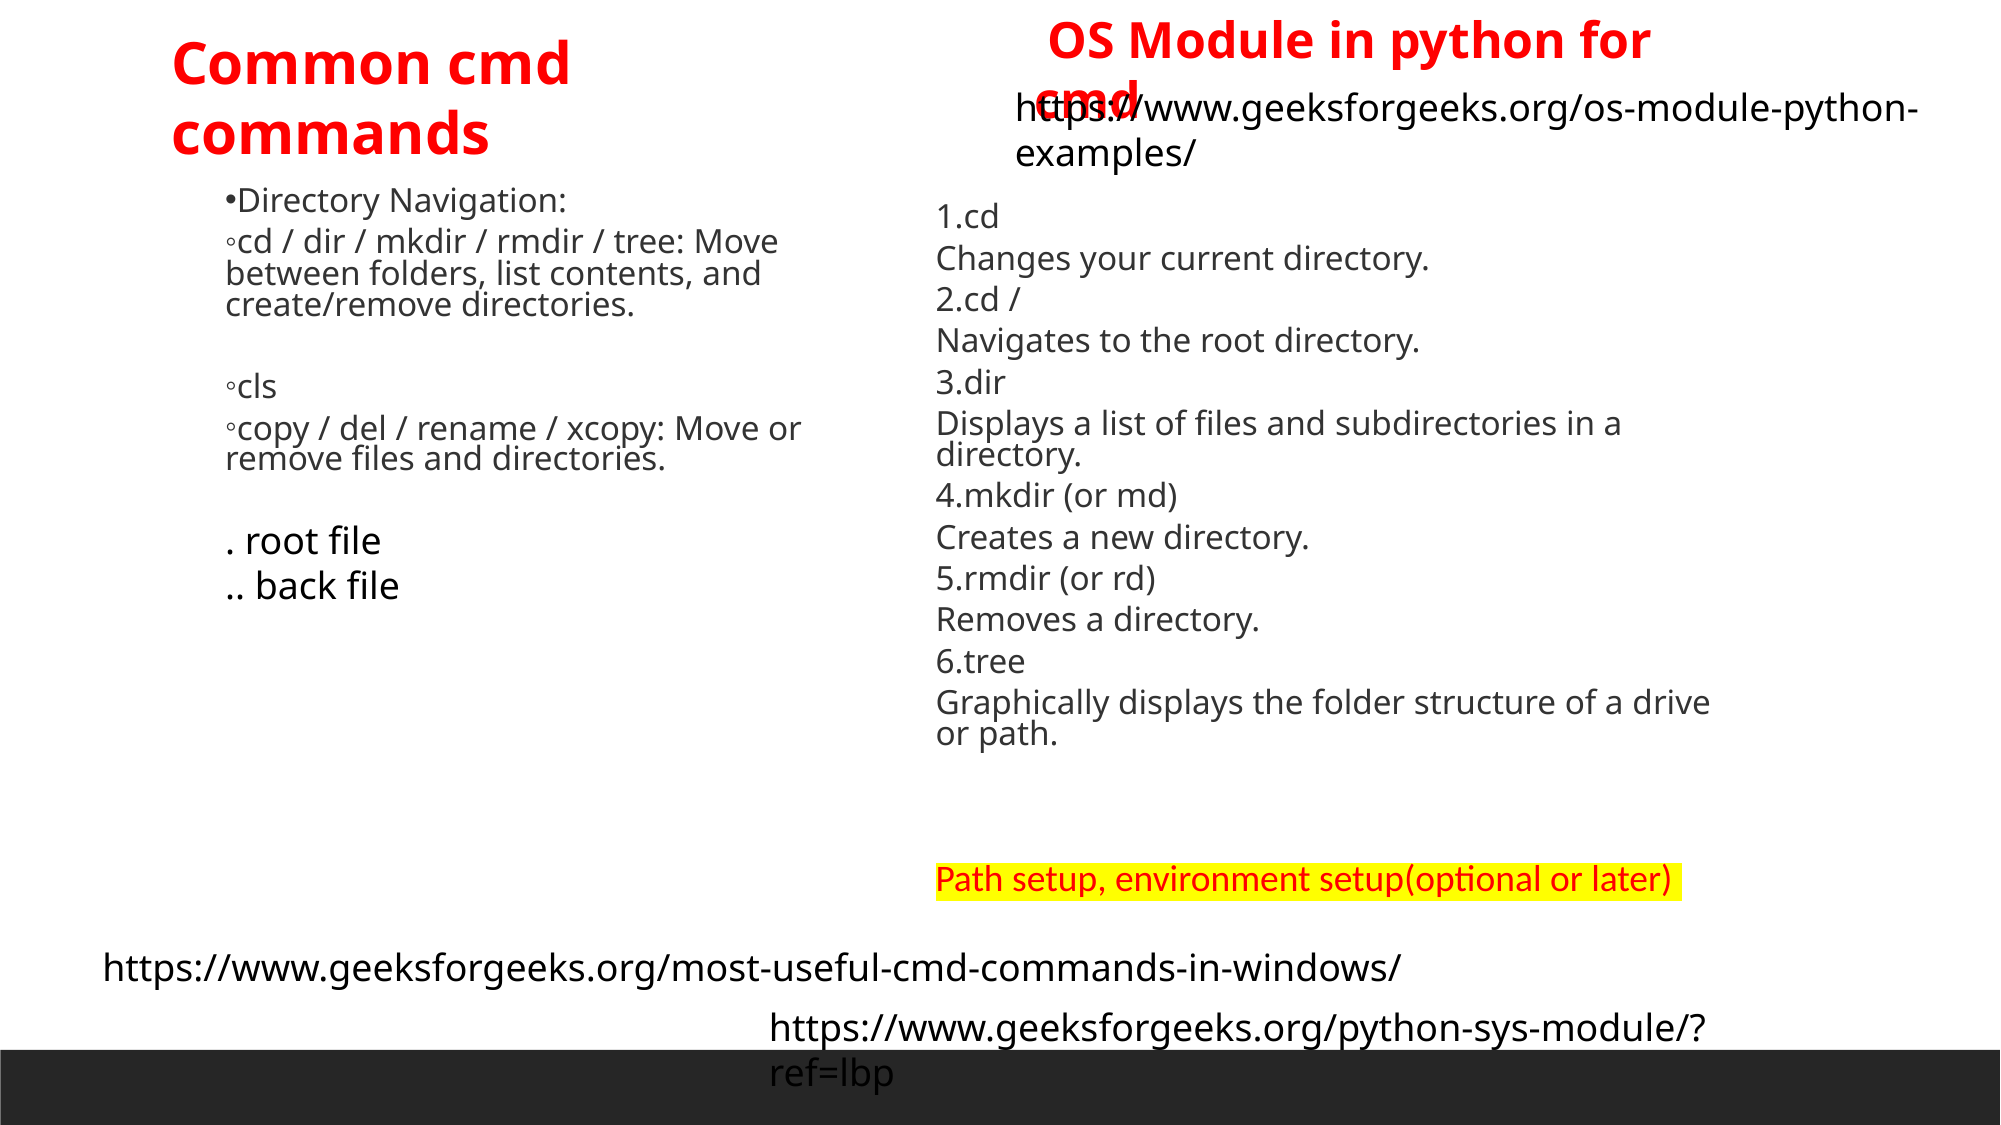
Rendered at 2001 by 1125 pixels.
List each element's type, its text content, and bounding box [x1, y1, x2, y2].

text_box Path setup, environment setup(optional or later) [920, 843, 1921, 907]
text_box https://www.geeksforgeeks.org/python-sys-module/?ref=lbp [754, 997, 1755, 1102]
text_box . root file .. back file [210, 509, 878, 615]
text_box Common cmd commands [156, 18, 823, 174]
text_box cd Changes your current directory. cd / Navigates to the root directory. dir Displays a list of files and subdirectories in a directory. mkdir (or md) Creates a new directory. rmdir (or rd) Removes a directory. tree Graphically displays the folder structure of a drive or path. [920, 197, 1755, 760]
text_box https://www.geeksforgeeks.org/os-module-python-examples/ [999, 77, 2000, 182]
text_box Directory Navigation: cd / dir / mkdir / rmdir / tree: Move between folders, list contents, and create/remove directories. cls copy / del / rename / xcopy: Move or remove files and directories. [210, 181, 921, 485]
text_box https://www.geeksforgeeks.org/most-useful-cmd-commands-in-windows/ [87, 936, 1723, 997]
text_box OS Module in python for cmd [1019, 1, 1687, 77]
